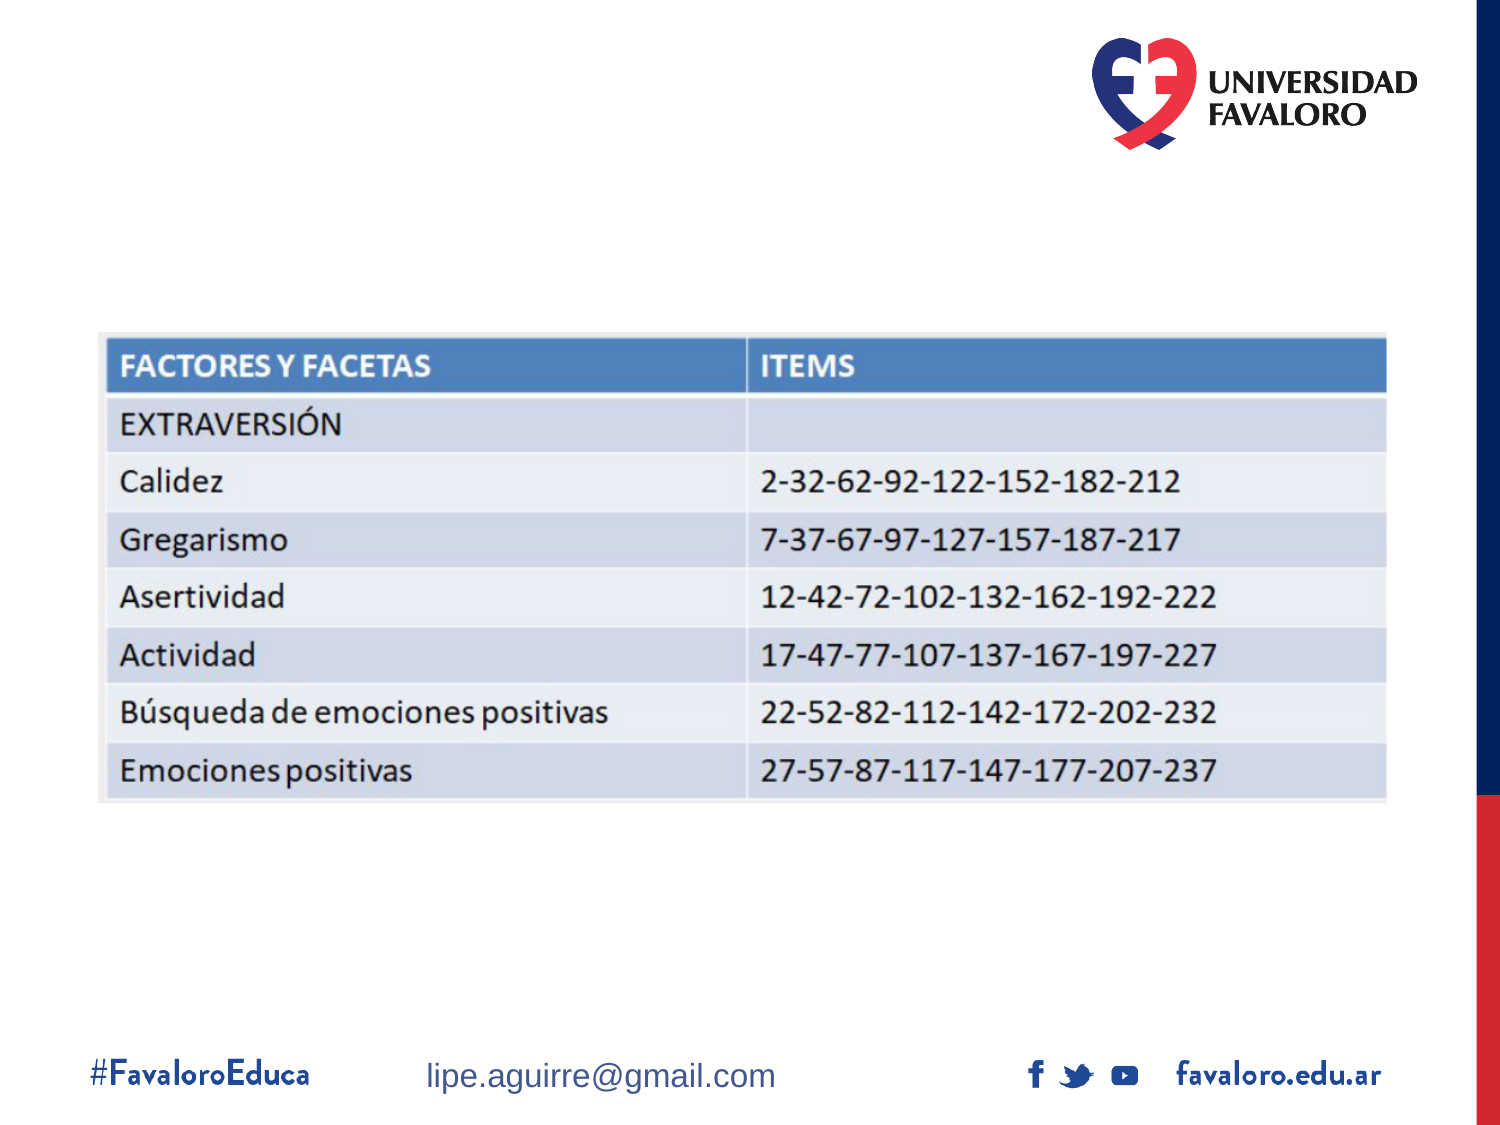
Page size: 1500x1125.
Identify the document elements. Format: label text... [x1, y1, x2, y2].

picture [76, 1035, 322, 1106]
text_box lipe.aguirre@gmail.com [418, 1046, 785, 1102]
picture [1014, 1041, 1388, 1100]
picture [95, 318, 1405, 807]
picture [1092, 38, 1417, 150]
